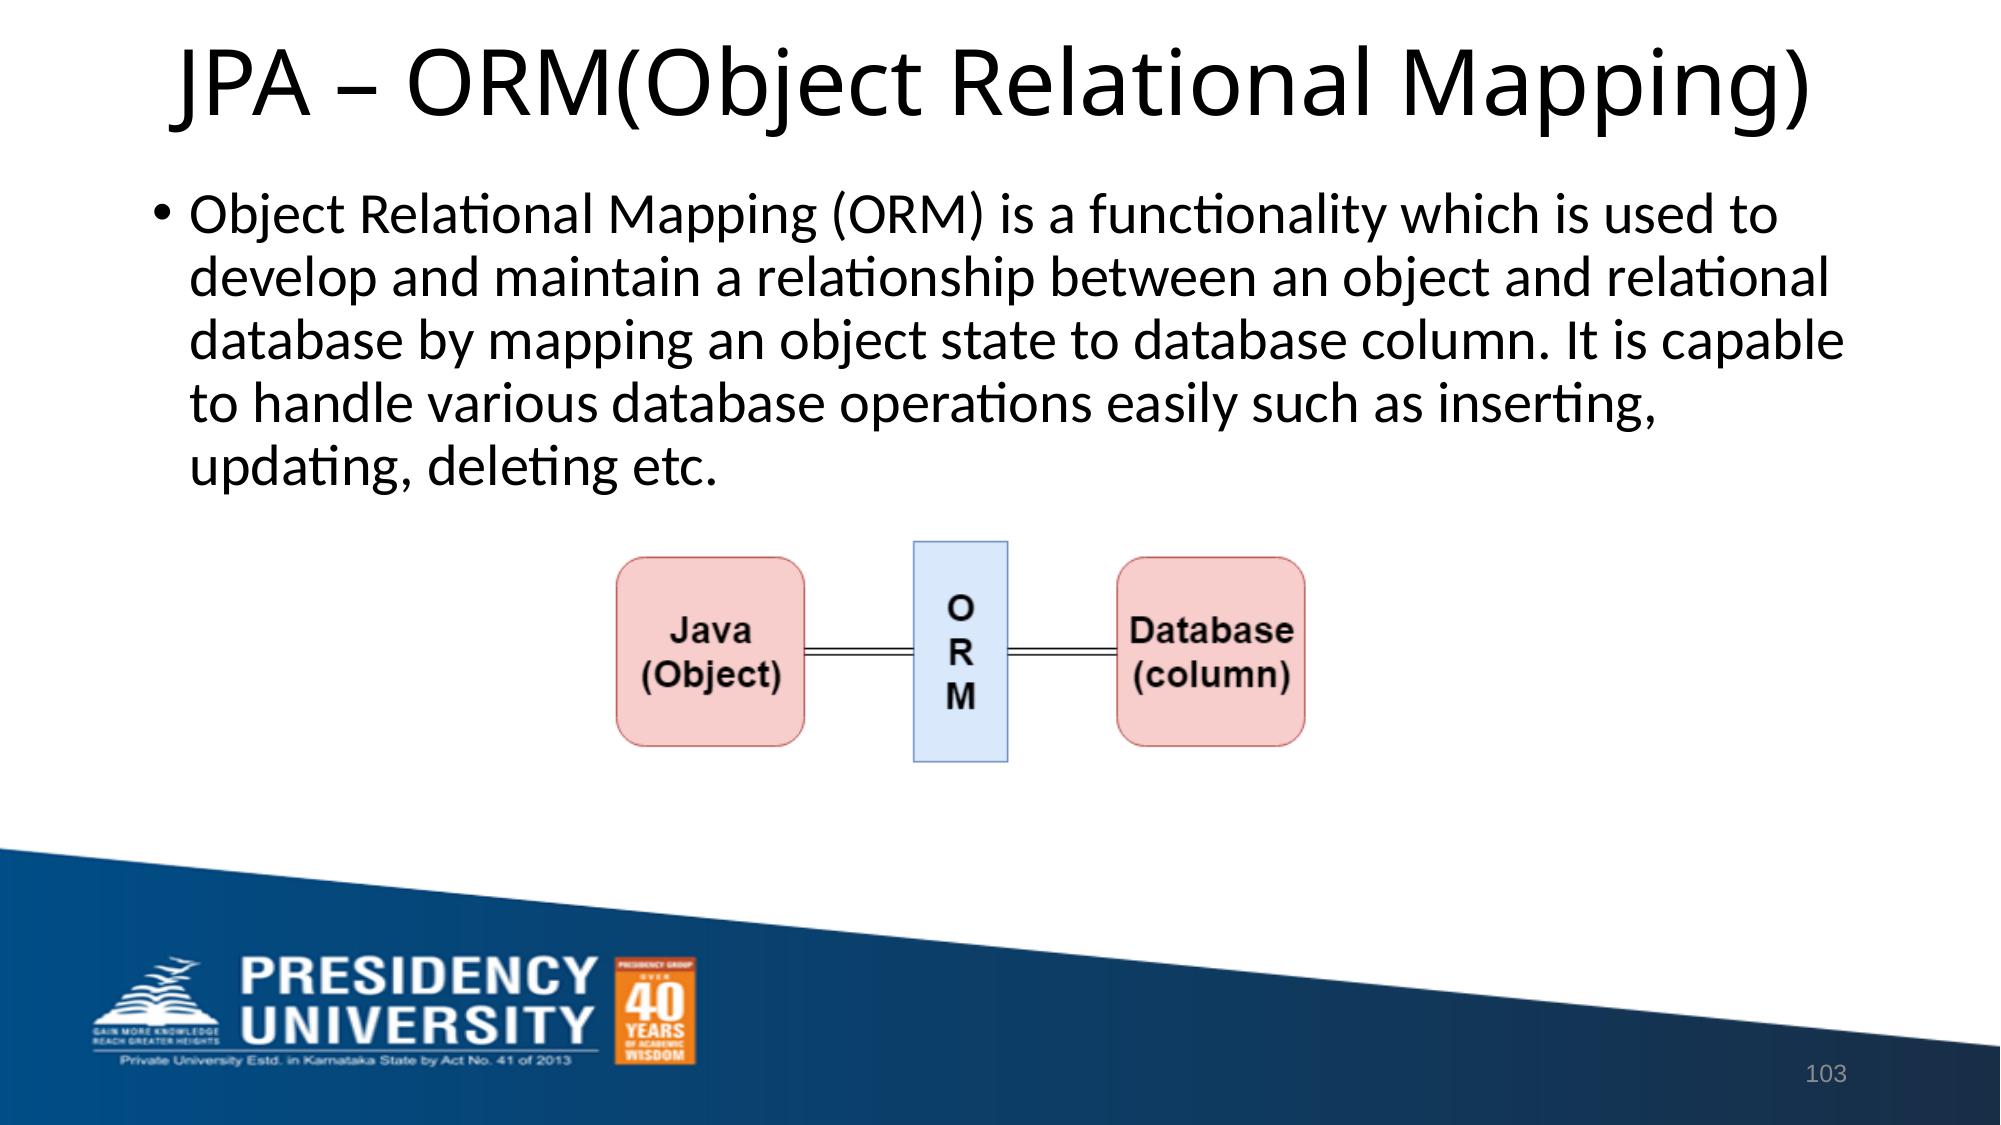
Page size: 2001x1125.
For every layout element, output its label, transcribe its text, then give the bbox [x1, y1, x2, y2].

picture [613, 538, 1309, 766]
list Object Relational Mapping (ORM) is a functionality which is used to develop and maintain a relationship between an object and relational database by mapping an object state to database column. It is capable to handle various database operations easily such as inserting, updating, deleting etc. [137, 175, 1863, 1014]
title JPA – ORM(Object Relational Mapping) [137, 59, 1863, 175]
picture [0, 845, 2000, 1125]
slide_number 103 [1412, 1042, 1863, 1103]
